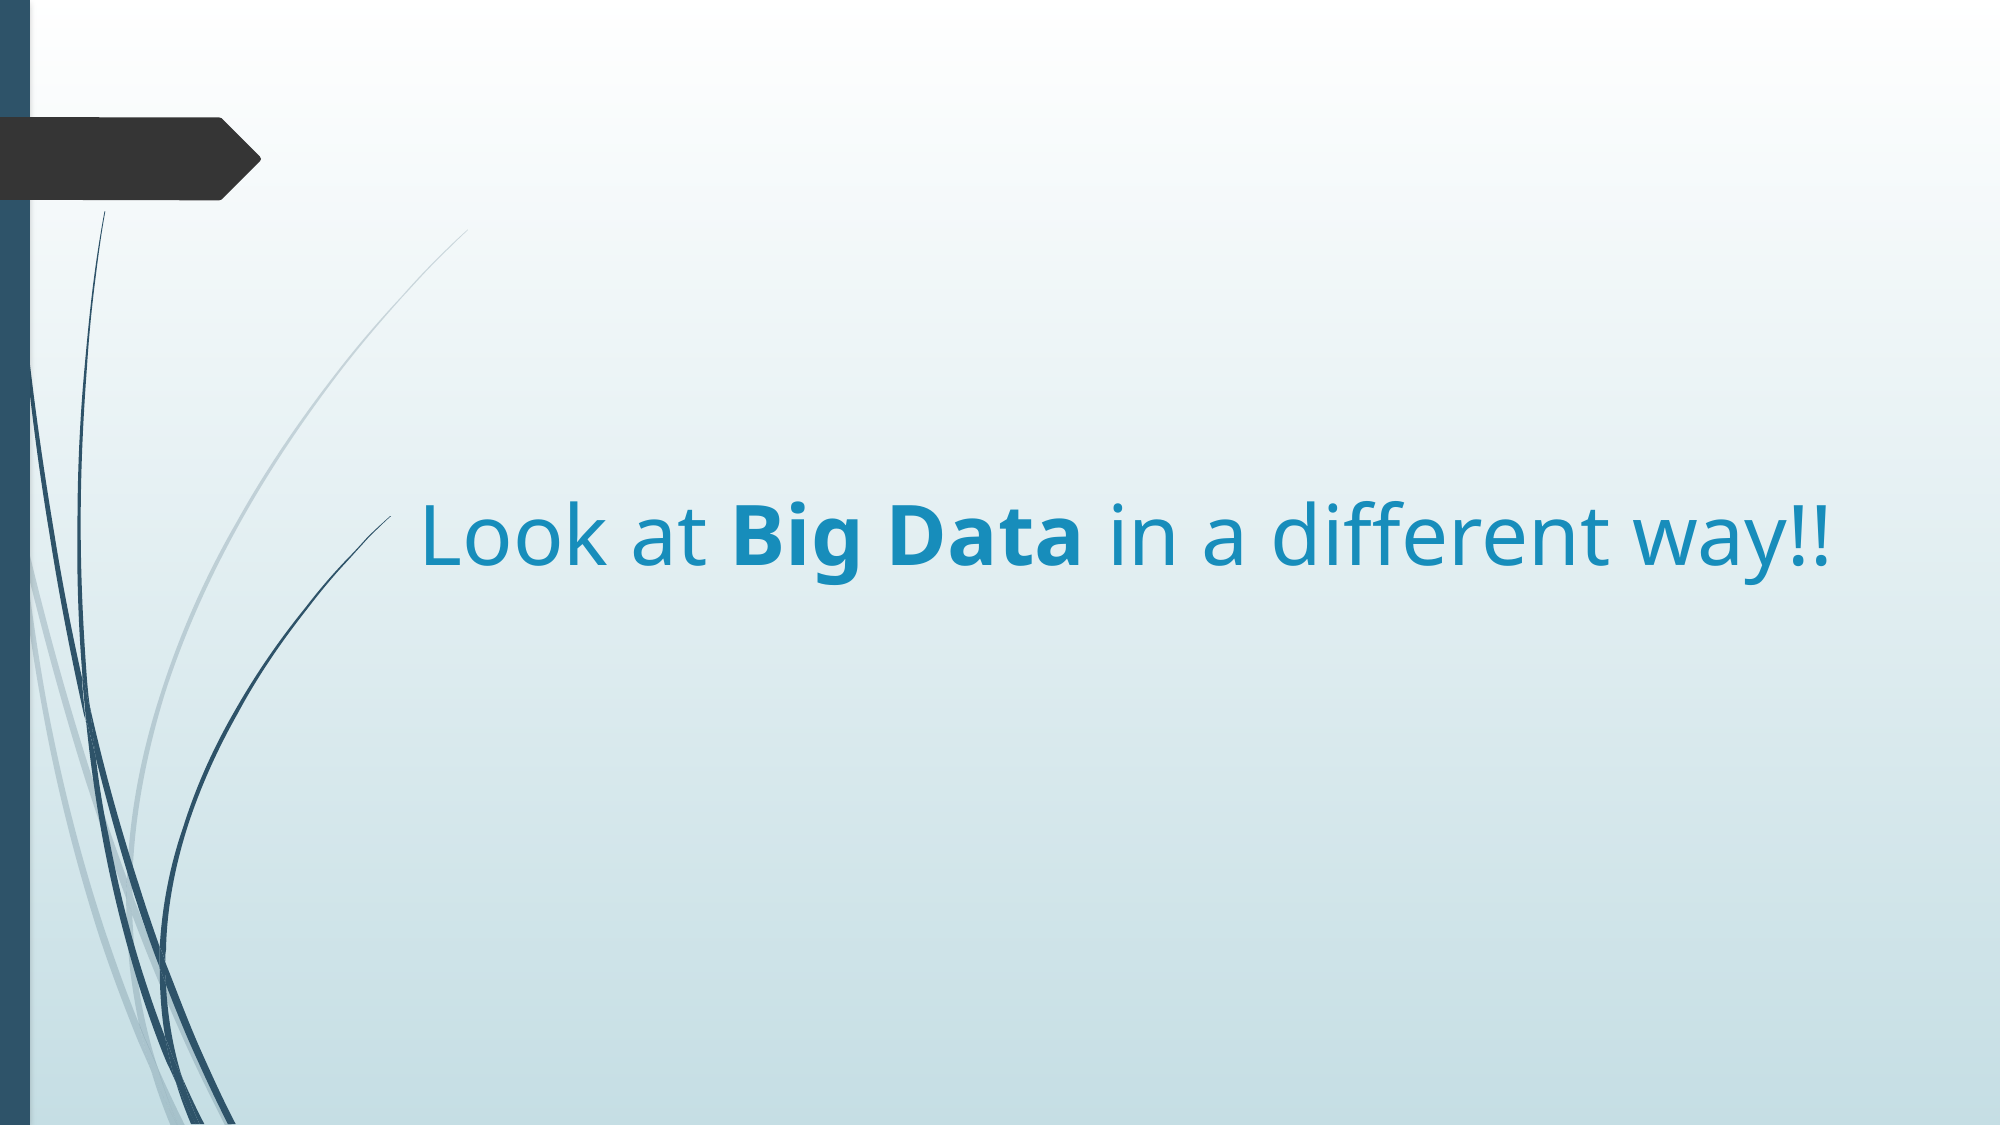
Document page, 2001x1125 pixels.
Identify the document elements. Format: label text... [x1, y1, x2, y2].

title Look at Big Data in a different way!! [394, 474, 1857, 685]
